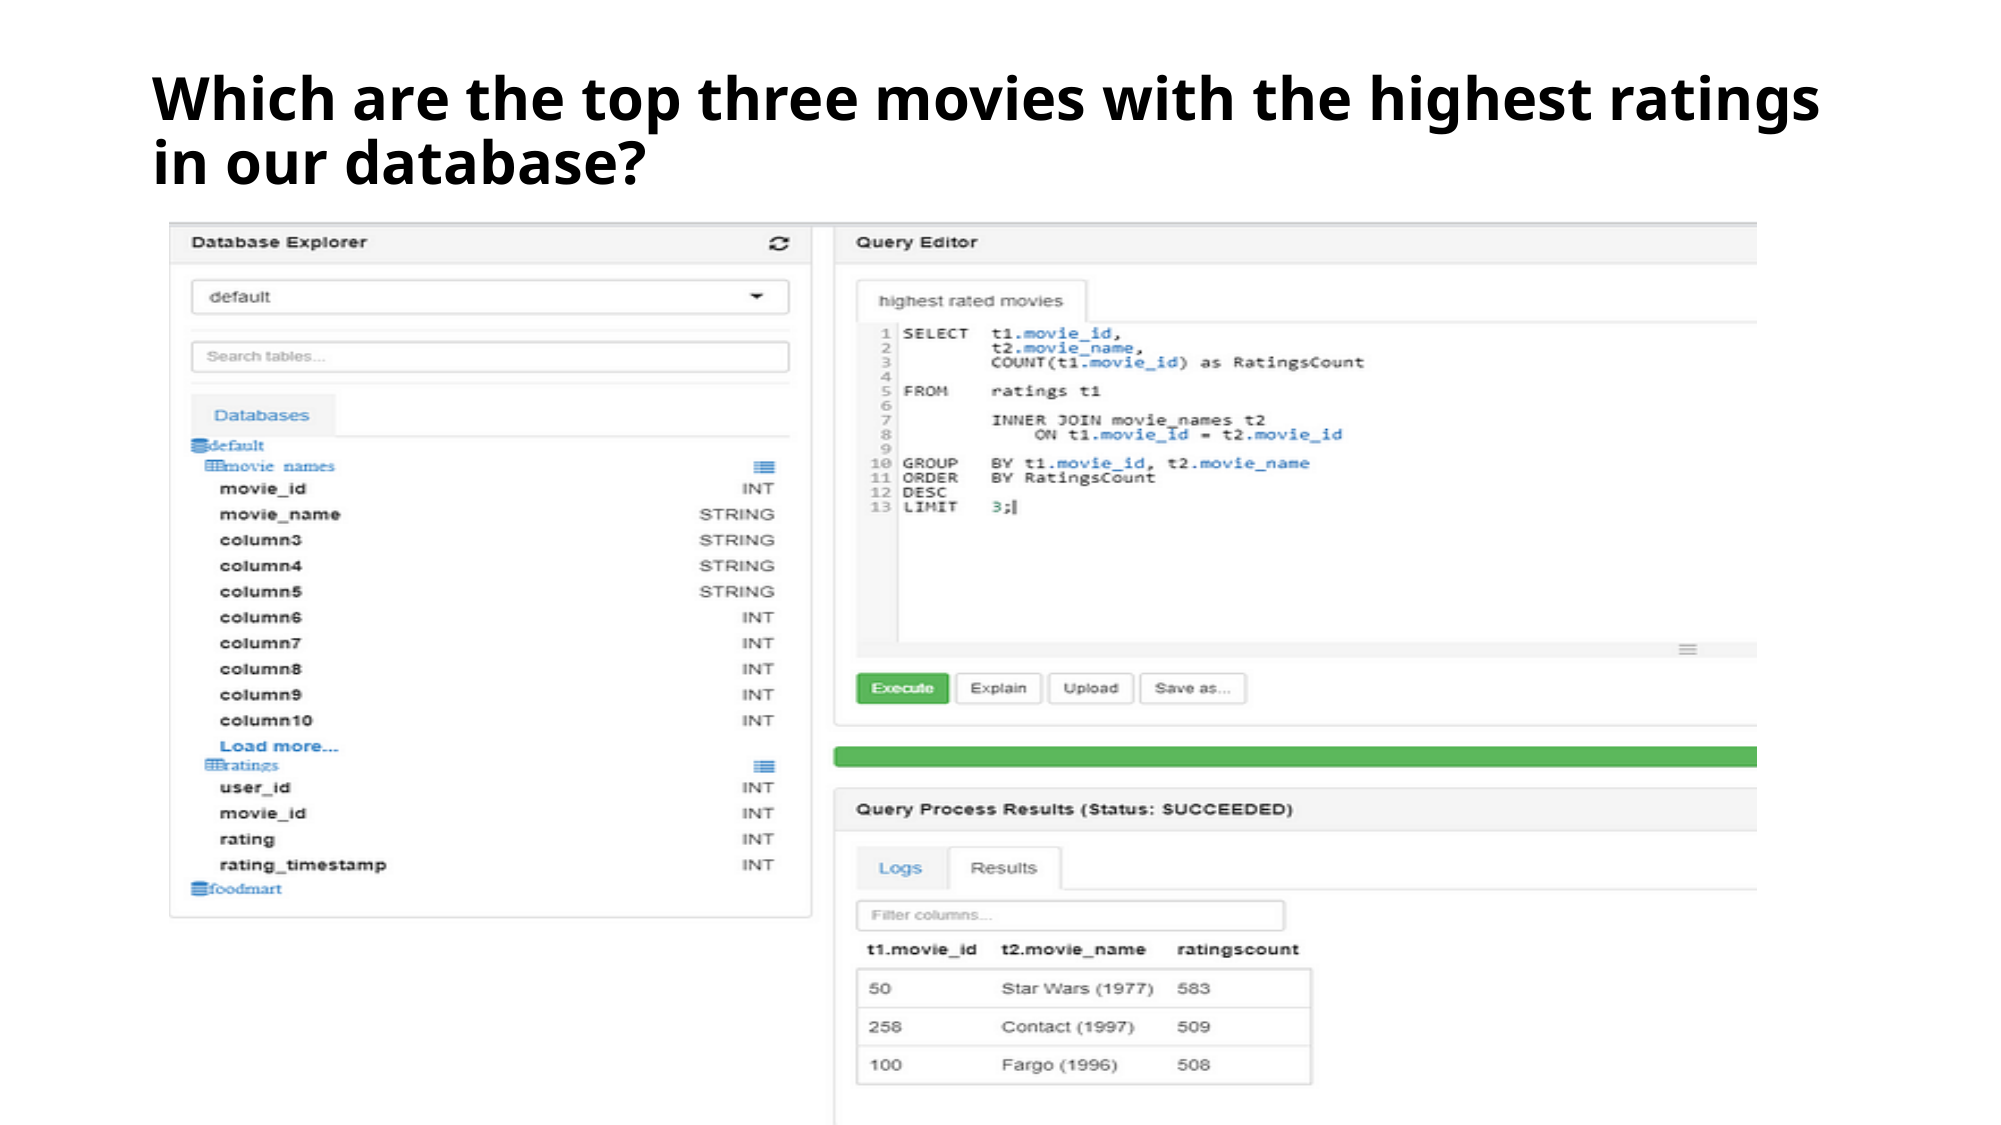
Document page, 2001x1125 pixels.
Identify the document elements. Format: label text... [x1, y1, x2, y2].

title Which are the top three movies with the highest ratings in our database? [137, 59, 1863, 278]
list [169, 221, 1757, 1125]
